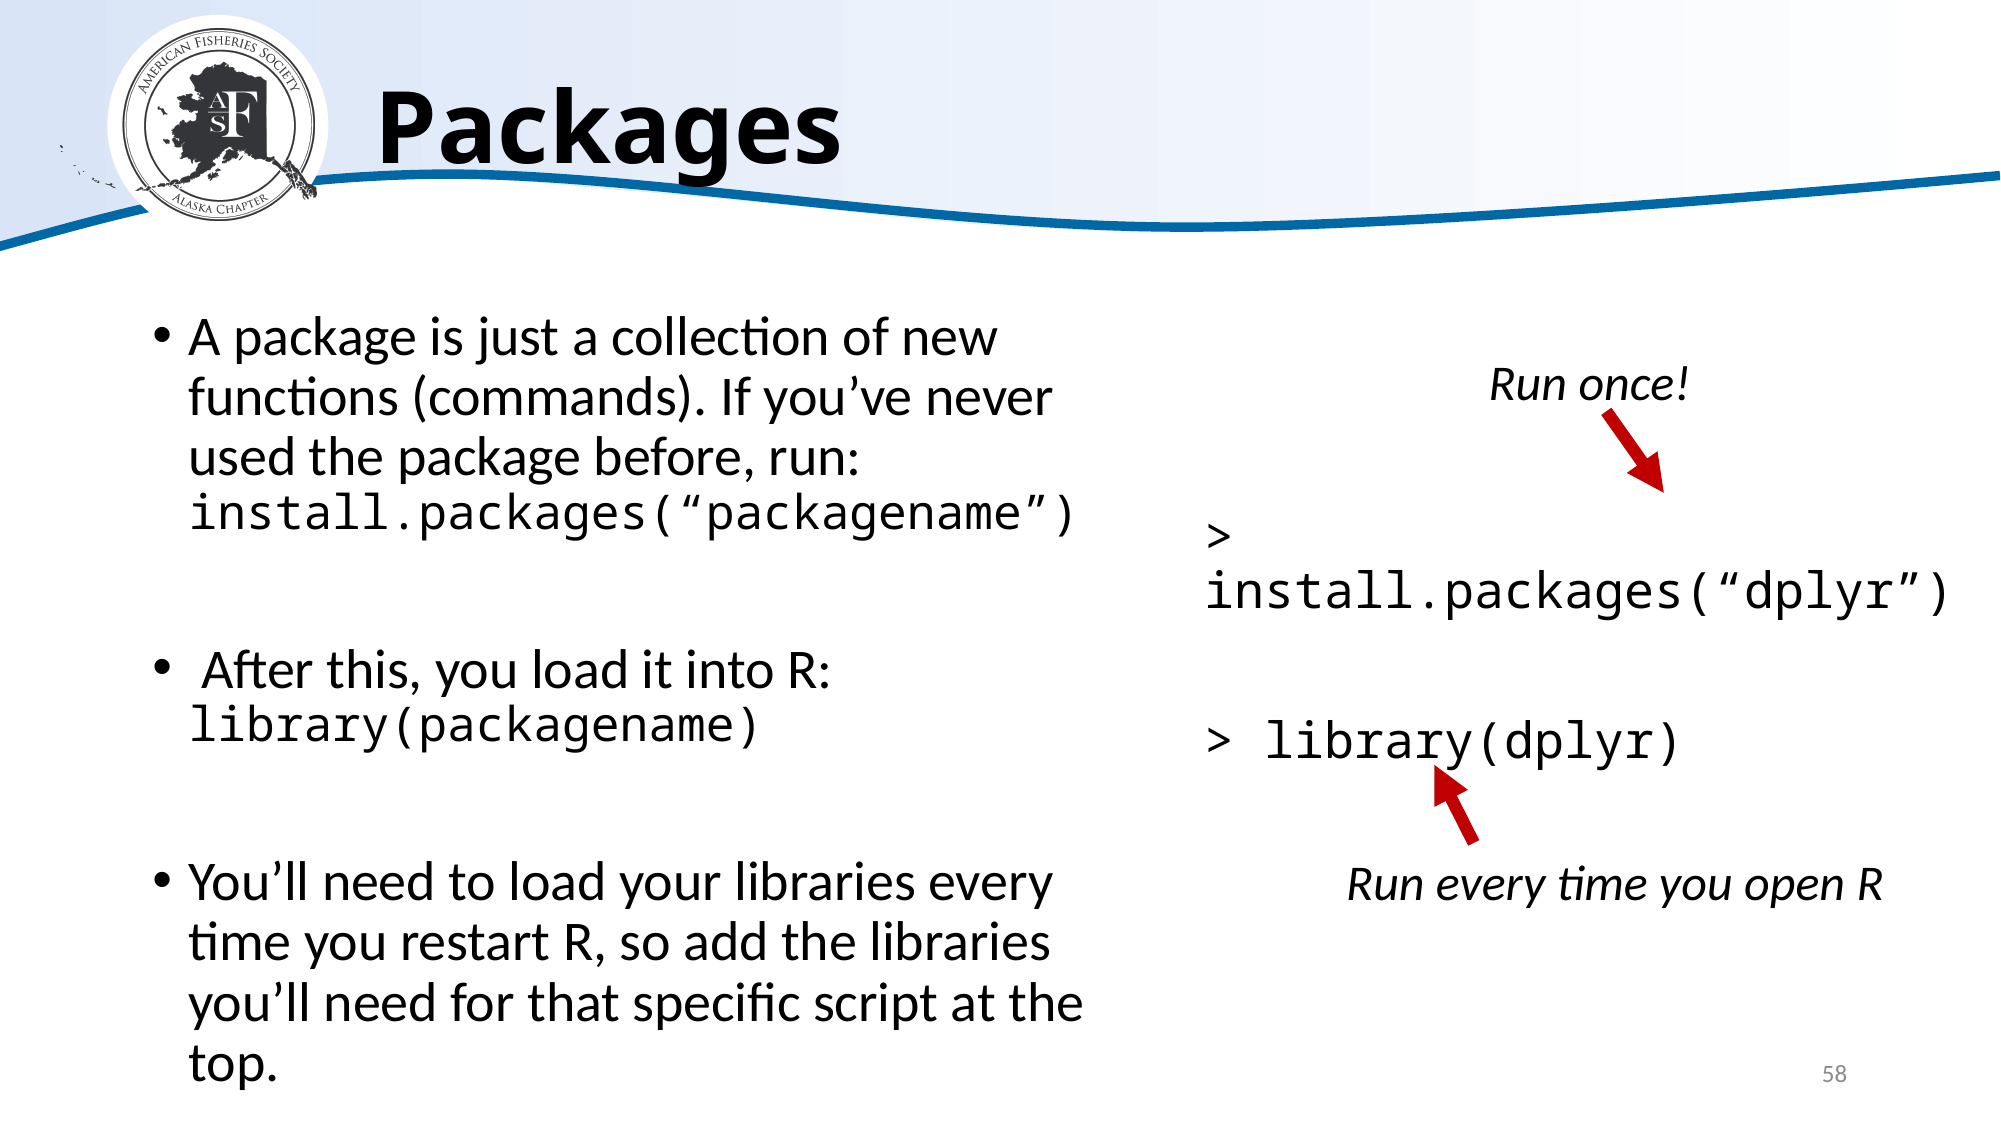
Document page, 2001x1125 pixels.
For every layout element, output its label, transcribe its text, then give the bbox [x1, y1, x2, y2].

slide_number 58 [1412, 1042, 1863, 1103]
text_box Run once! [1473, 342, 1731, 418]
list A package is just a collection of new functions (commands). If you’ve never used the package before, run: install.packages(“packagename”) After this, you load it into R: library(packagename) You’ll need to load your libraries every time you restart R, so add the libraries you’ll need for that specific script at the top. [137, 299, 1104, 1112]
text_box Run every time you open R [1331, 842, 1941, 918]
picture [60, 28, 317, 221]
title Packages [359, 30, 1863, 232]
text_box > install.packages(“dplyr”) > library(dplyr) [1189, 503, 1974, 975]
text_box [1434, 764, 1474, 843]
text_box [1606, 411, 1664, 493]
